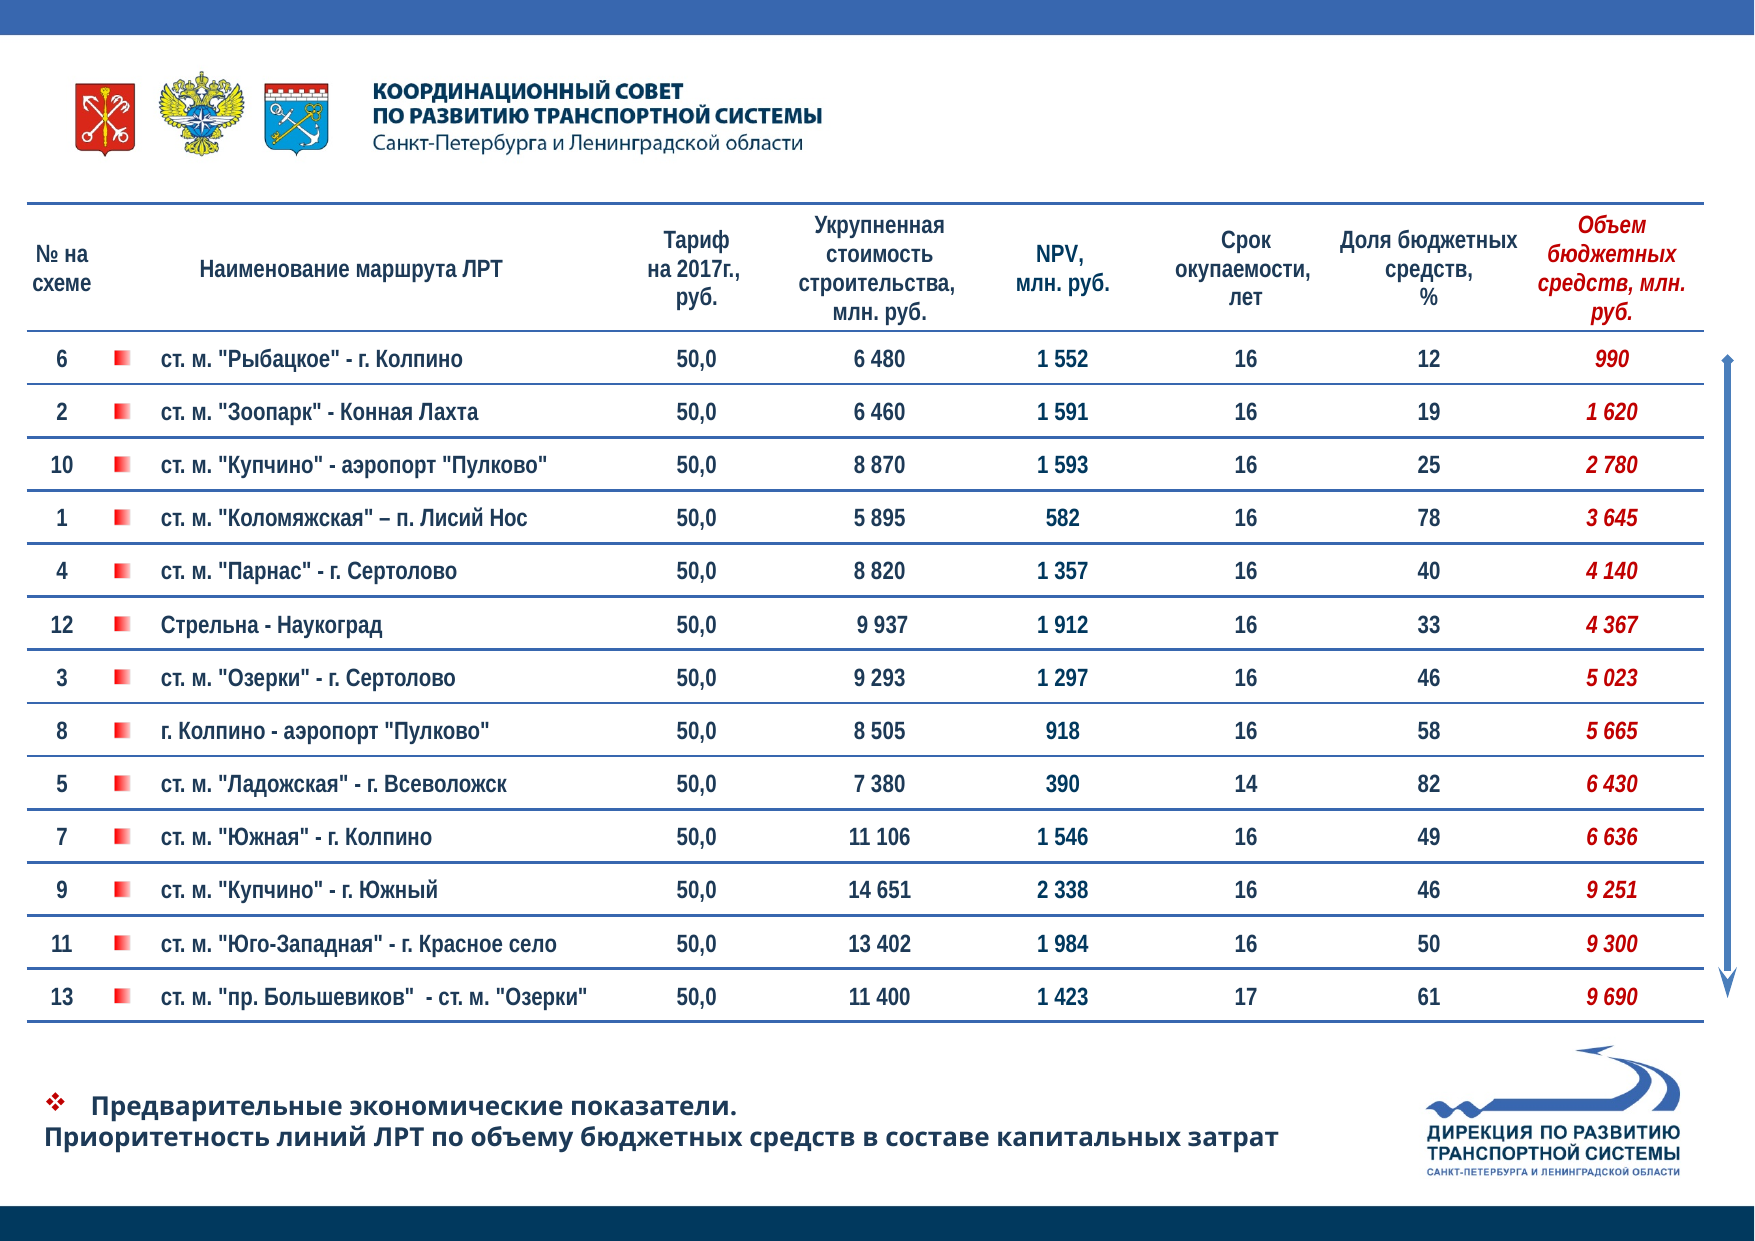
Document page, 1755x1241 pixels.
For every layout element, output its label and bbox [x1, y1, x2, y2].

list [0, 0, 1755, 1241]
